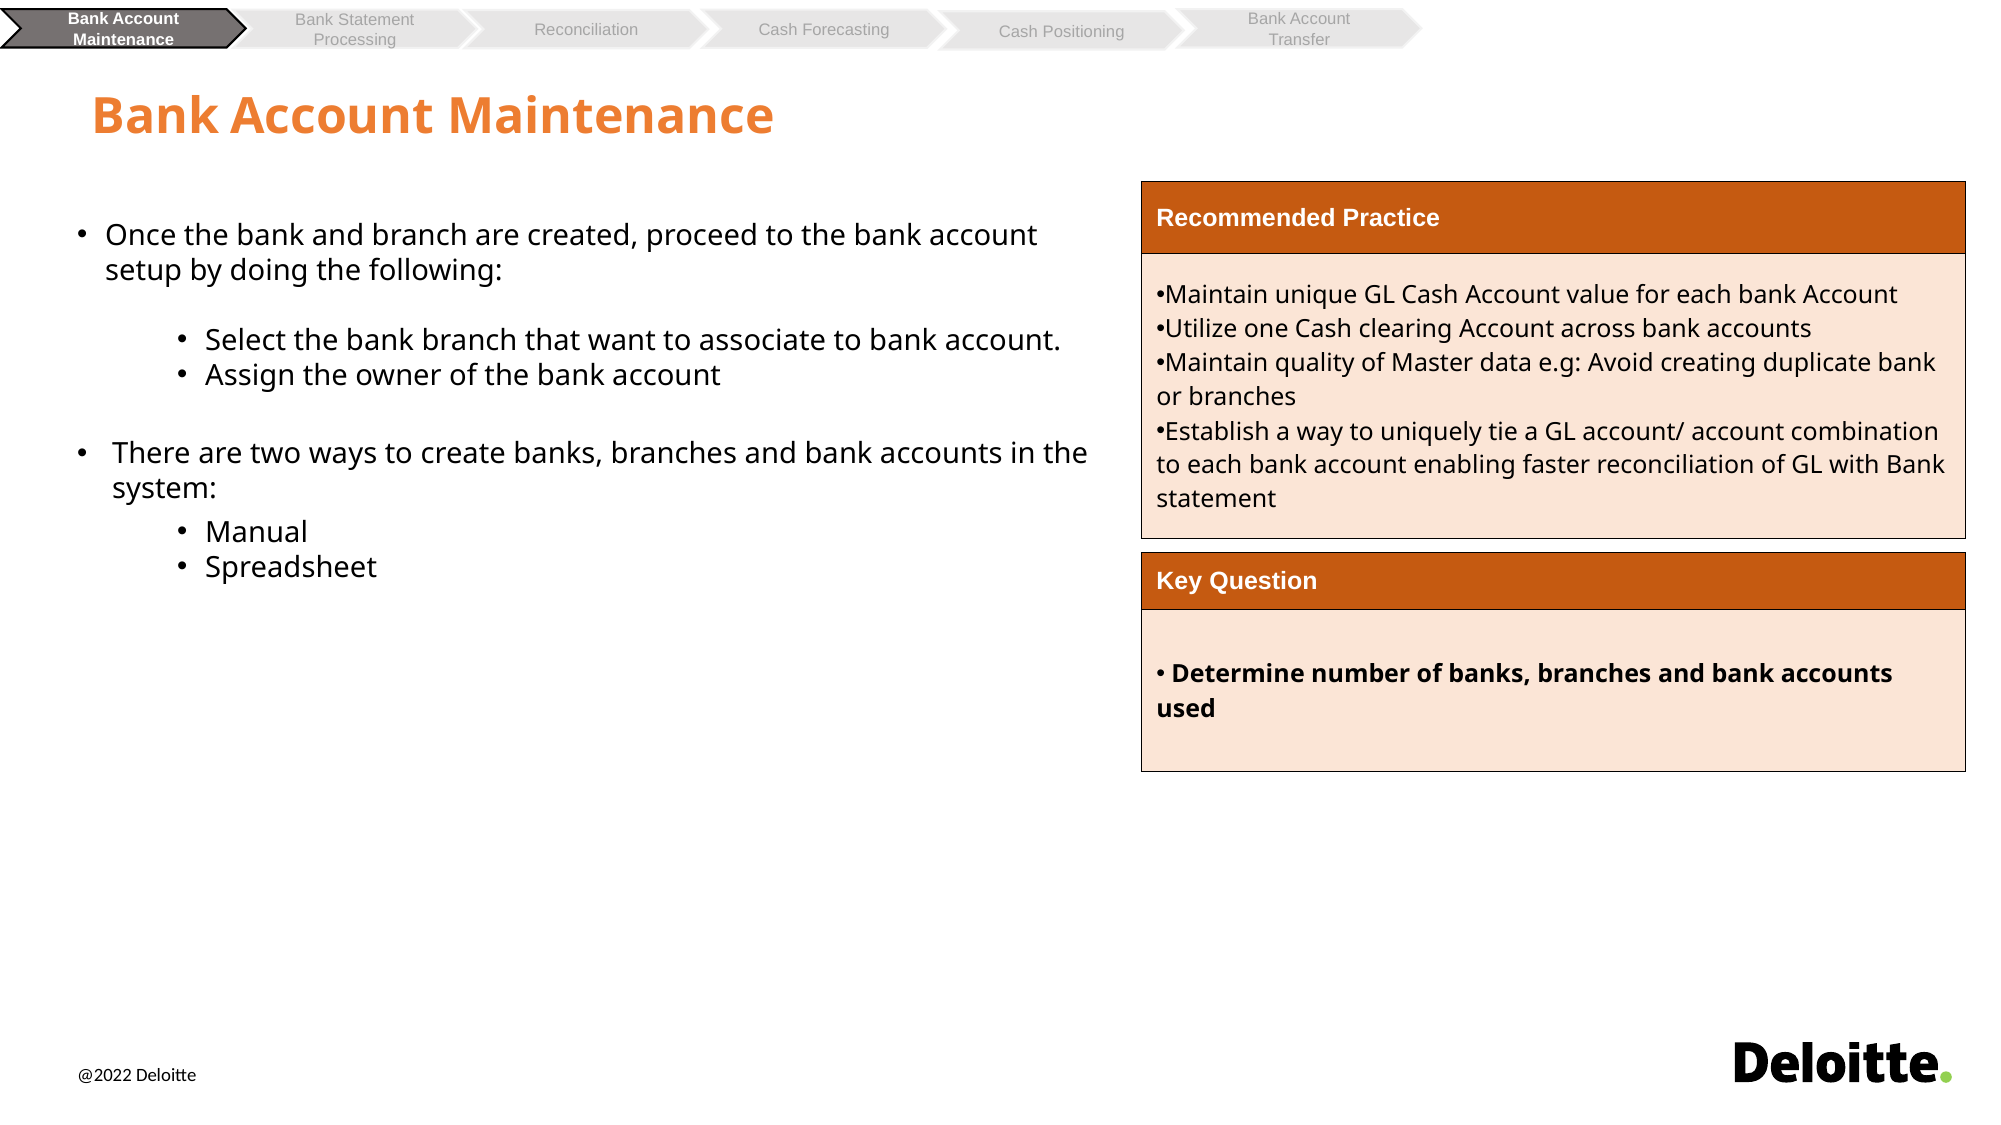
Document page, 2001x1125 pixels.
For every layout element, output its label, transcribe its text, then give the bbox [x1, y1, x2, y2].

text_box Cash Positioning [939, 11, 1184, 50]
text_box Reconciliation [464, 9, 709, 49]
text_box Bank Account Transfer [1177, 9, 1422, 48]
text_box Bank Account Maintenance [77, 76, 1923, 132]
text_box Bank Statement Processing [233, 9, 478, 48]
table_cell Maintain unique GL Cash Account value for each bank Account​ Utilize one Cash clearing Account across bank accounts​ Maintain quality of Master data e.g: Avoid creating duplicate bank or branches Establish a way to uniquely tie a GL account/ account combination to each bank account enabling faster reconciliation of GL with Bank statement [1142, 254, 1965, 538]
table_header Recommended Practice [1142, 182, 1965, 253]
table_header Key Question​ [1142, 553, 1965, 609]
text_box Bank Account Maintenance [1, 9, 246, 48]
text_box Cash Forecasting [702, 9, 947, 48]
table_cell Determine number of banks, branches and bank accounts used​ [1142, 610, 1965, 771]
text_box Once the bank and branch are created, proceed to the bank account setup by doing the following: Select the bank branch that want to associate to bank account. Assign the owner of the bank account There are two ways to create banks, branches and bank accounts in the system: Manual Spreadsheet [77, 181, 1095, 1034]
